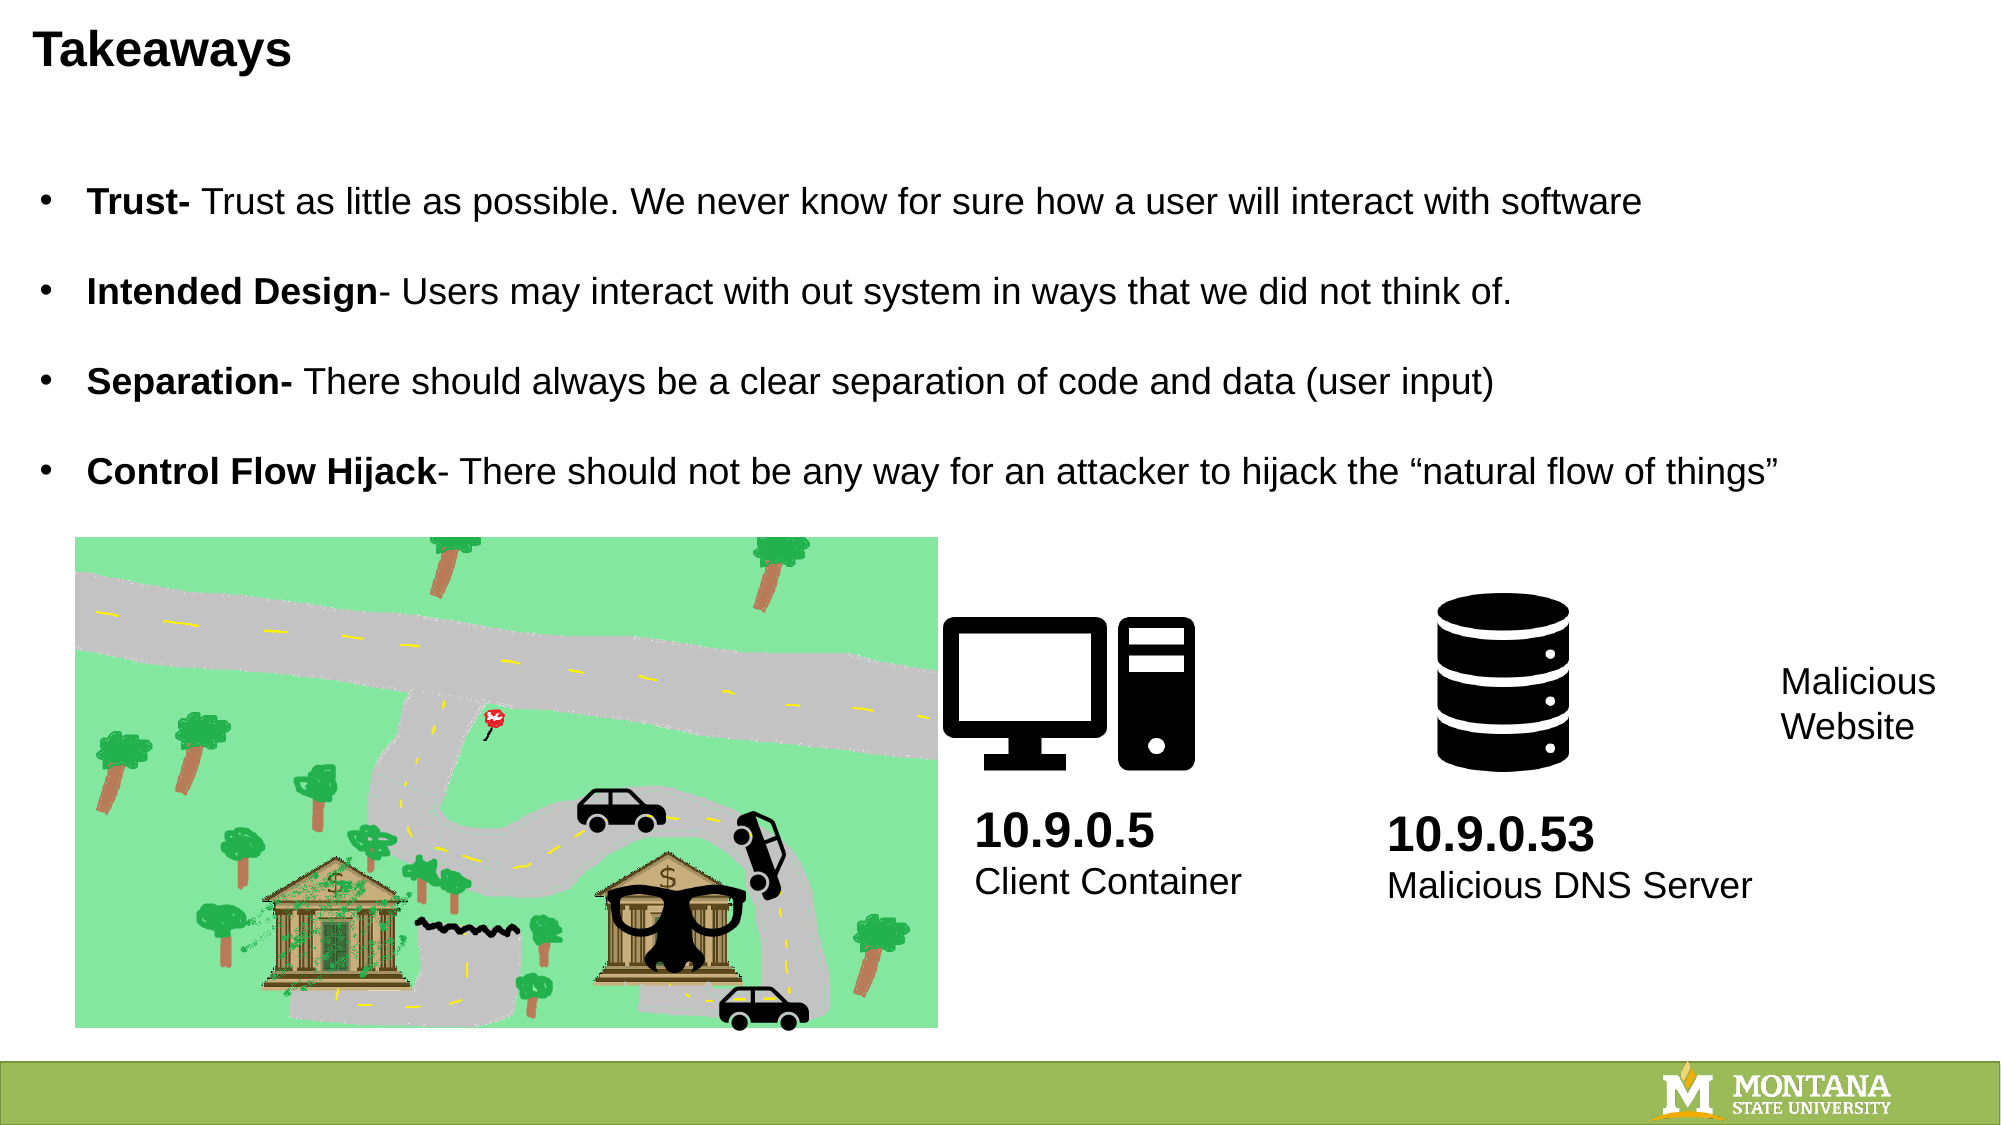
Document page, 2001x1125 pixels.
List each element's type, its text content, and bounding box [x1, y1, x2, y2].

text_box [1892, 1060, 2000, 1125]
picture [1649, 1060, 1892, 1122]
text_box 10.9.0.5 Client Container [959, 789, 1258, 910]
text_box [0, 1060, 1647, 1125]
picture [74, 537, 1201, 1057]
picture [1389, 569, 1616, 795]
text_box Trust- Trust as little as possible. We never know for sure how a user will interact with software Intended Design- Users may interact with out system in ways that we did not think of. Separation- There should always be a clear separation of code and data (user input) Control Flow Hijack- There should not be any way for an attacker to hijack the “natural flow of things” [24, 124, 1813, 500]
text_box Takeaways [0, 8, 825, 84]
text_box 10.9.0.53 Malicious DNS Server [1372, 793, 1768, 914]
text_box Malicious Website [1765, 649, 2000, 755]
